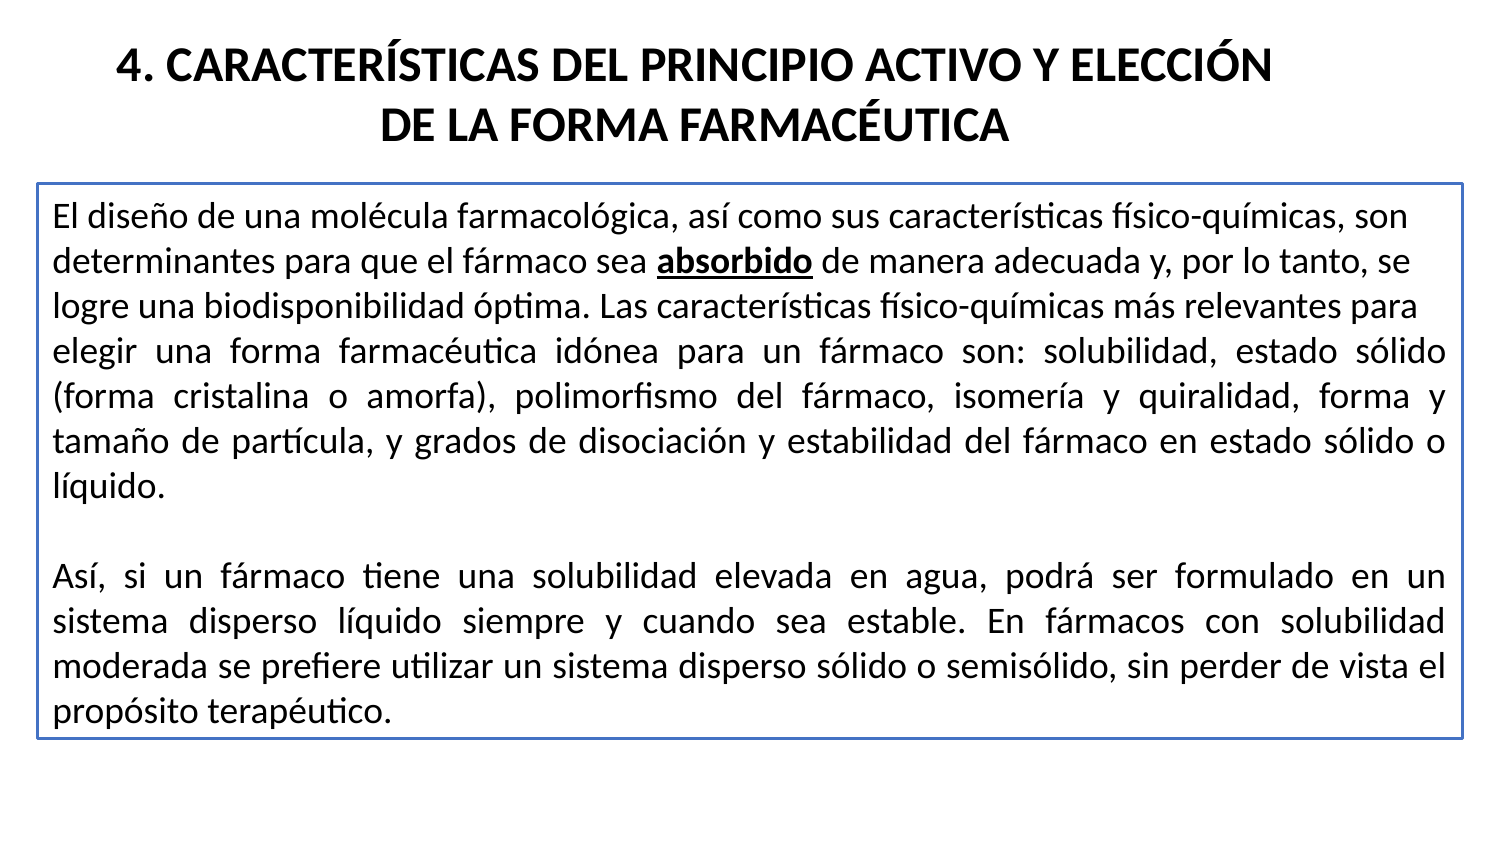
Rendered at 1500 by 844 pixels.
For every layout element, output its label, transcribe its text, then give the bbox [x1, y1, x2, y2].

text_box El diseño de una molécula farmacológica, así como sus características físico-químicas, son determinantes para que el fármaco sea absorbido de manera adecuada y, por lo tanto, se logre una biodisponibilidad óptima. Las características físico-químicas más relevantes para elegir una forma farmacéutica idónea para un fármaco son: solubilidad, estado sólido (forma cristalina o amorfa), polimorfismo del fármaco, isomería y quiralidad, forma y tamaño de partícula, y grados de disociación y estabilidad del fármaco en estado sólido o líquido. Así, si un fármaco tiene una solubilidad elevada en agua, podrá ser formulado en un sistema disperso líquido siempre y cuando sea estable. En fármacos con solubilidad moderada se prefiere utilizar un sistema disperso sólido o semisólido, sin perder de vista el propósito terapéutico. [37, 183, 1463, 739]
text_box 4. CARACTERÍSTICAS DEL PRINCIPIO ACTIVO Y ELECCIÓN DE LA FORMA FARMACÉUTICA [101, 23, 1290, 159]
